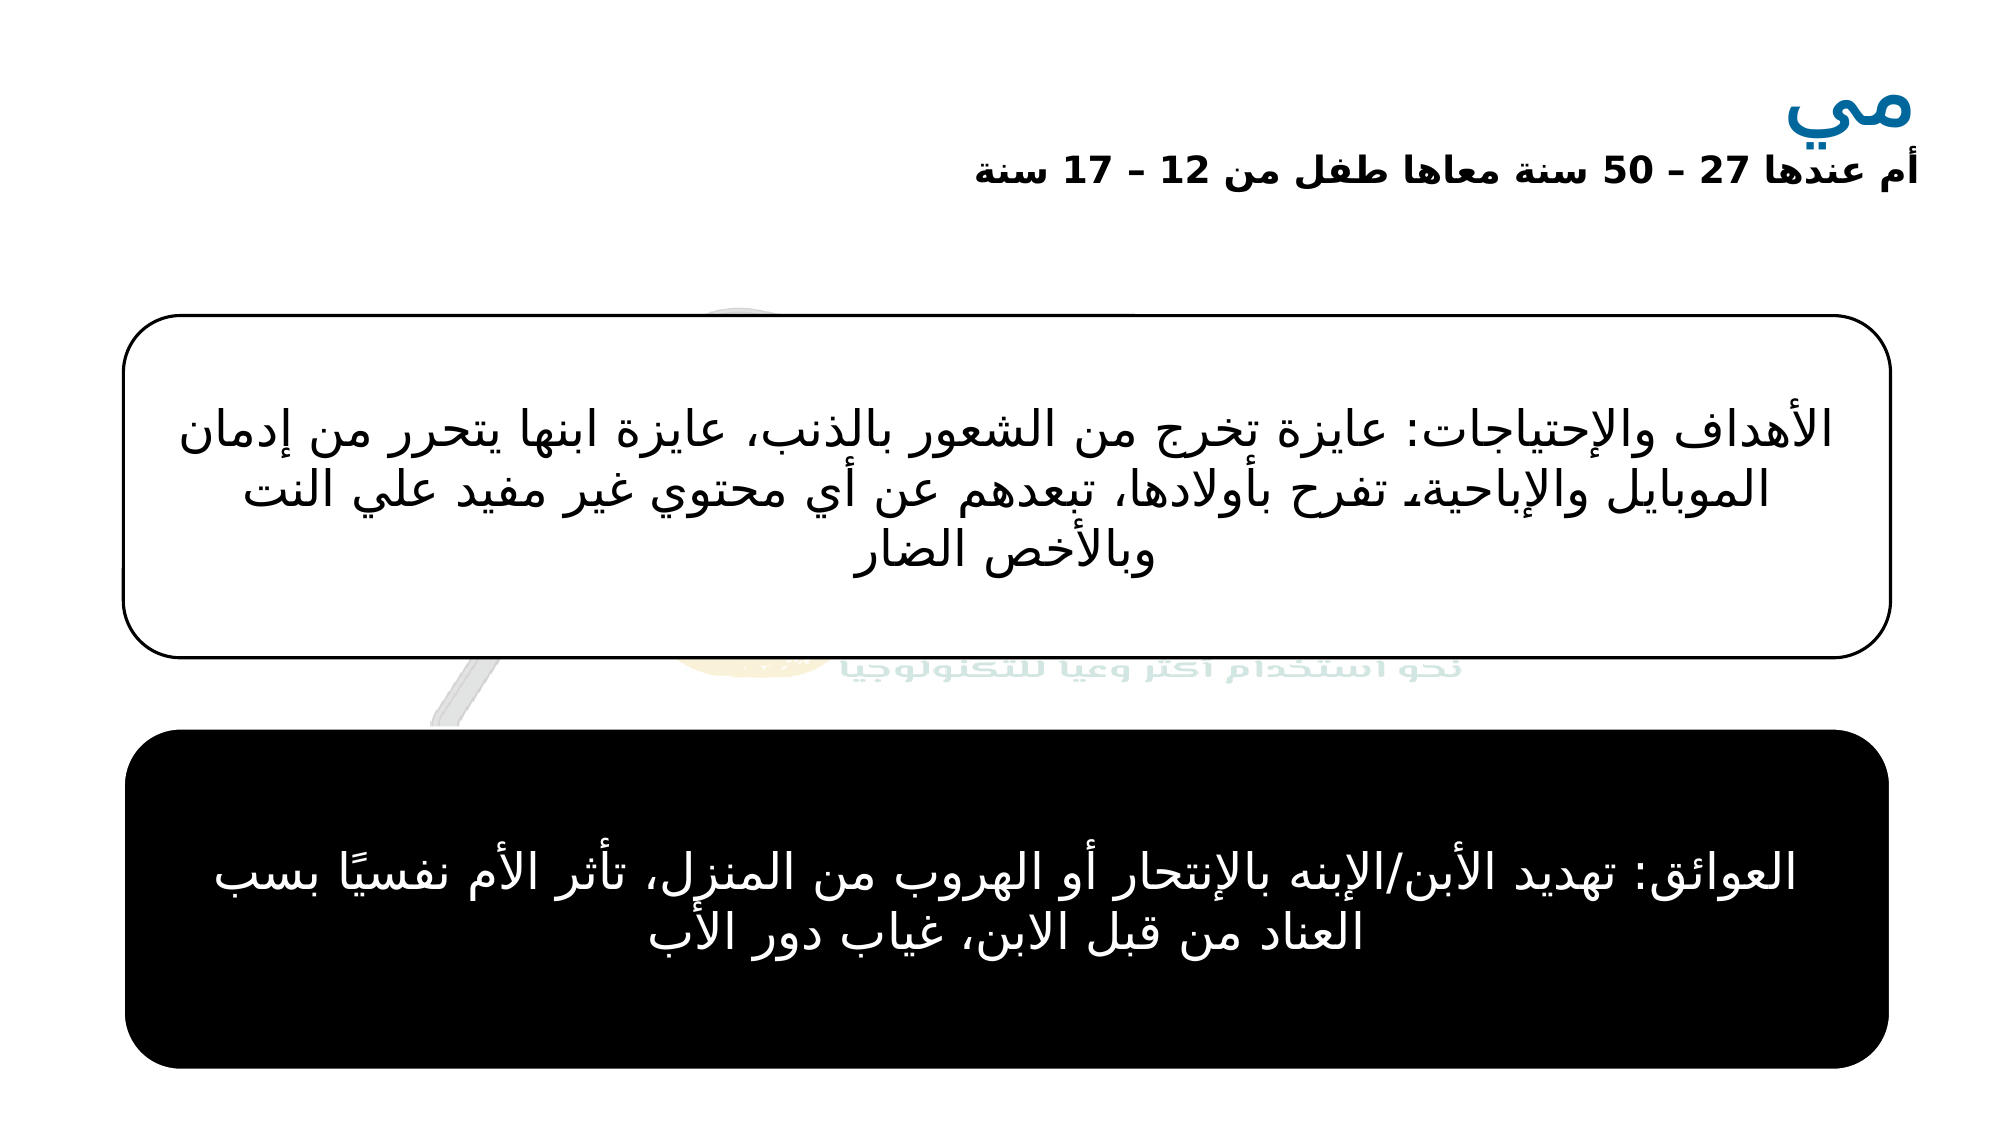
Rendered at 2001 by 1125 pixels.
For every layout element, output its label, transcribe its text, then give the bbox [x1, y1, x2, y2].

text_box العوائق: تهديد الأبن/الإبنه بالإنتحار أو الهروب من المنزل، تأثر الأم نفسيًا بسب العناد من قبل الابن، غياب دور الأب [121, 726, 1893, 1072]
text_box الأهداف والإحتياجات: عايزة تخرج من الشعور بالذنب، عايزة ابنها يتحرر من إدمان الموبايل والإباحية، تفرح بأولادها، تبعدهم عن أي محتوي غير مفيد علي النت وبالأخص الضار [121, 313, 1893, 660]
text_box مي أم عندها 27 – 50 سنة معاها طفل من 12 – 17 سنة [418, 18, 1935, 199]
